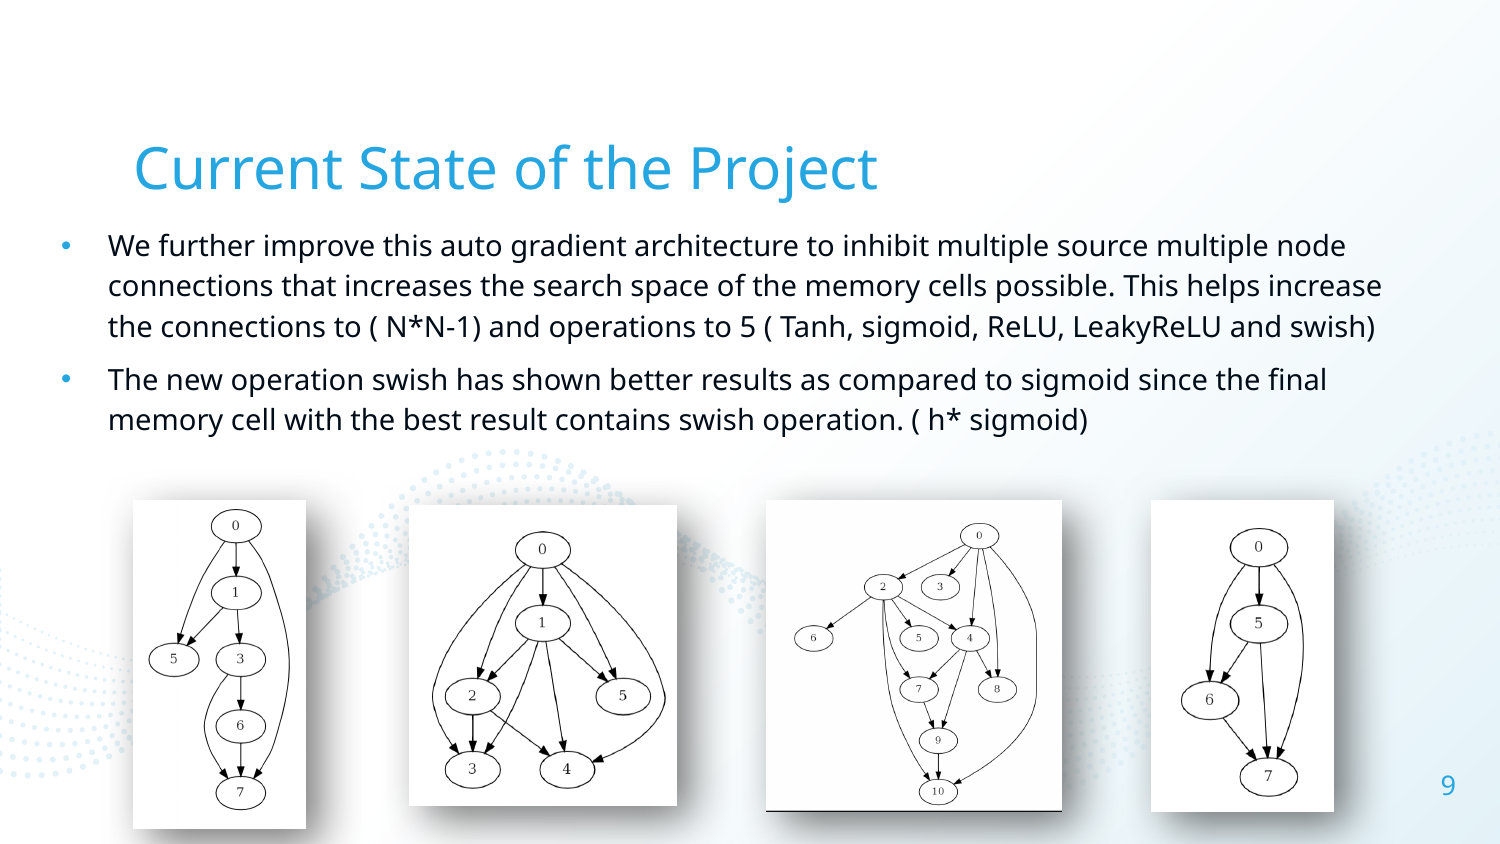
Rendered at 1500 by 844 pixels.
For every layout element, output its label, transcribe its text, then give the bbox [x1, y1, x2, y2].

picture [1151, 499, 1334, 812]
picture [409, 505, 677, 807]
list We further improve this auto gradient architecture to inhibit multiple source multiple node connections that increases the search space of the memory cells possible. This helps increase the connections to ( N*N-1) and operations to 5 ( Tanh, sigmoid, ReLU, LeakyReLU and swish) The new operation swish has shown better results as compared to sigmoid since the final memory cell with the best result contains swish operation. ( h* sigmoid) [60, 222, 1434, 576]
slide_number 9 [1380, 754, 1457, 819]
title Current State of the Project [133, 111, 1367, 203]
picture [765, 499, 1062, 812]
picture [133, 499, 307, 829]
